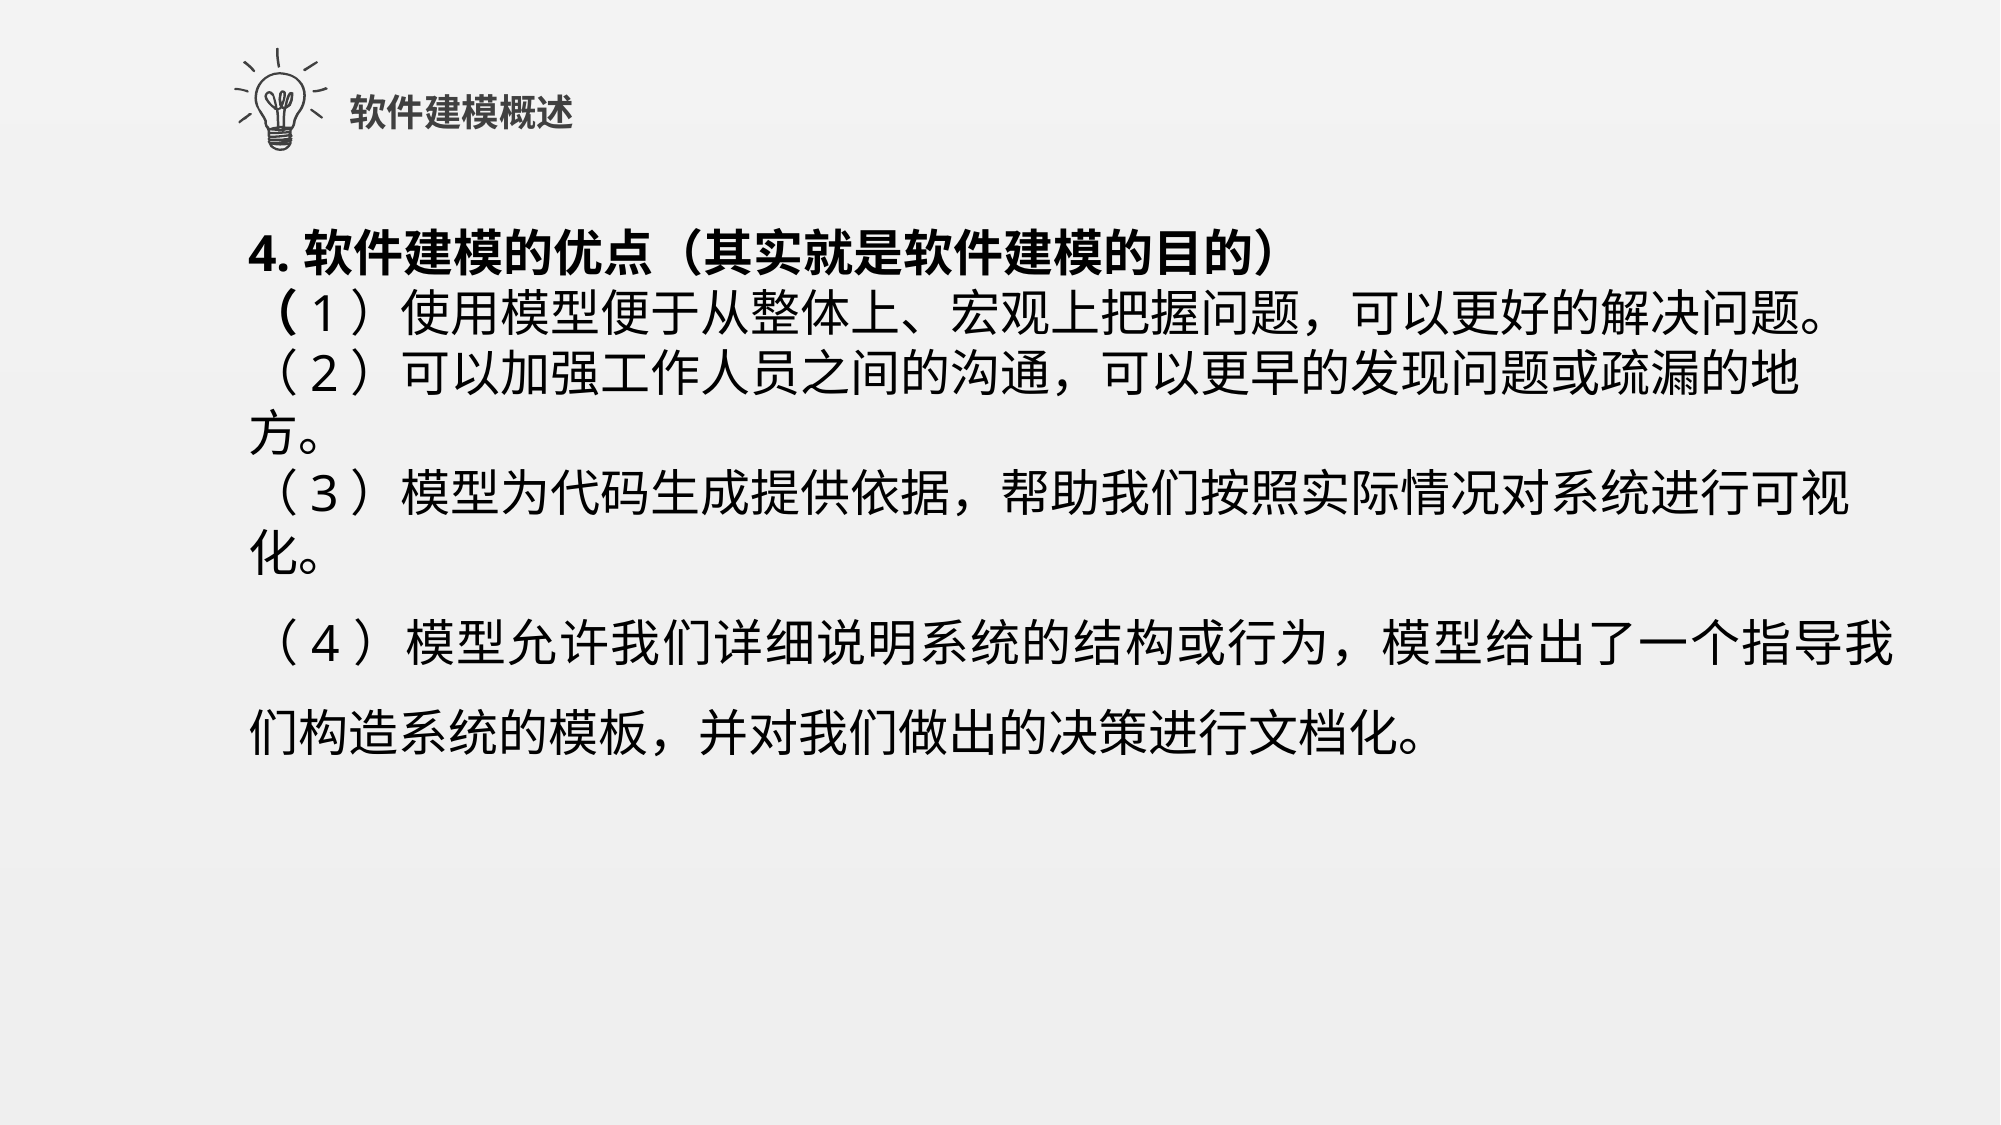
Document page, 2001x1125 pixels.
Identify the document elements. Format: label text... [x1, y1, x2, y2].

text_box 4.软件建模的优点（其实就是软件建模的目的） （1）使用模型便于从整体上、宏观上把握问题，可以更好的解决问题。 （2）可以加强工作人员之间的沟通，可以更早的发现问题或疏漏的地方。 （3）模型为代码生成提供依据，帮助我们按照实际情况对系统进行可视化。 （4）模型允许我们详细说明系统的结构或行为，模型给出了一个指导我们构造系统的模板，并对我们做出的决策进行文档化。 [233, 214, 1910, 769]
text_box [233, 47, 329, 151]
text_box 软件建模概述 [334, 81, 1399, 141]
